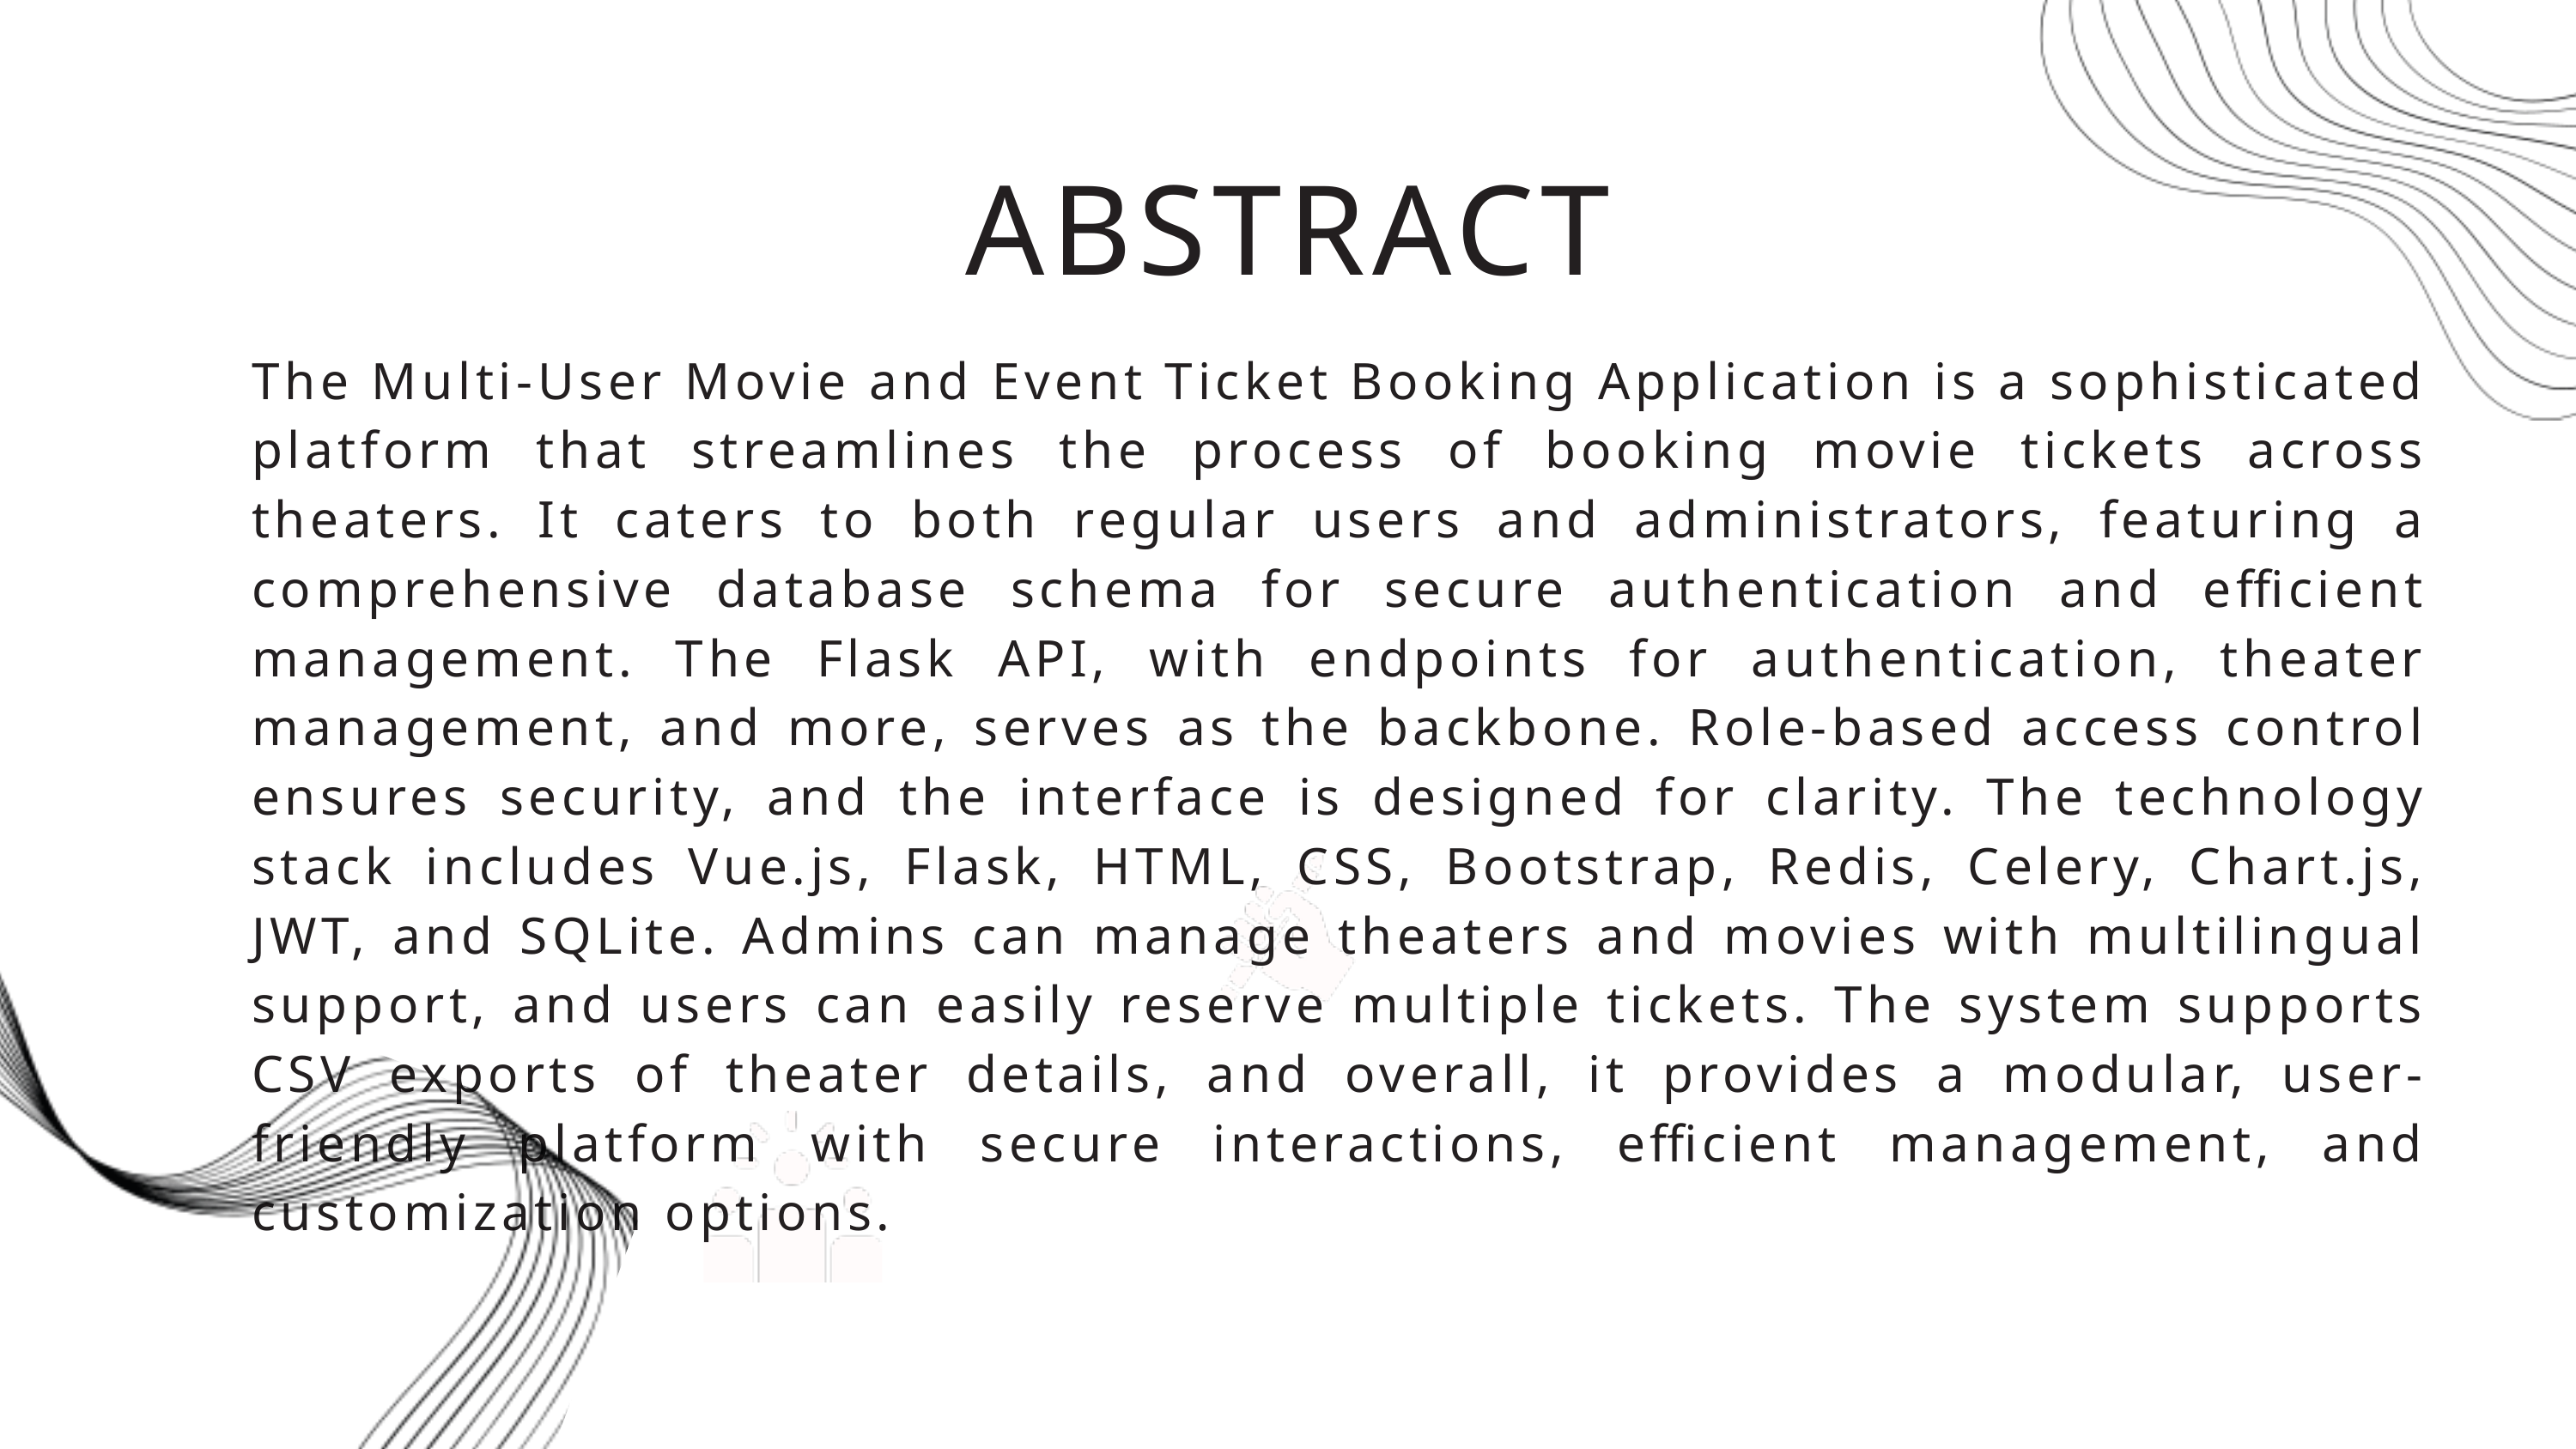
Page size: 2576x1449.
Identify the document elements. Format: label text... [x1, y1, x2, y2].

text_box The Multi-User Movie and Event Ticket Booking Application is a sophisticated platform that streamlines the process of booking movie tickets across theaters. It caters to both regular users and administrators, featuring a comprehensive database schema for secure authentication and efficient management. The Flask API, with endpoints for authentication, theater management, and more, serves as the backbone. Role-based access control ensures security, and the interface is designed for clarity. The technology stack includes Vue.js, Flask, HTML, CSS, Bootstrap, Redis, Celery, Chart.js, JWT, and SQLite. Admins can manage theaters and movies with multilingual support, and users can easily reserve multiple tickets. The system supports CSV exports of theater details, and overall, it provides a modular, user-friendly platform with secure interactions, efficient management, and customization options. [252, 340, 2432, 1311]
text_box [2039, 0, 2576, 421]
text_box ABSTRACT [474, 128, 2039, 300]
text_box [0, 912, 661, 1449]
